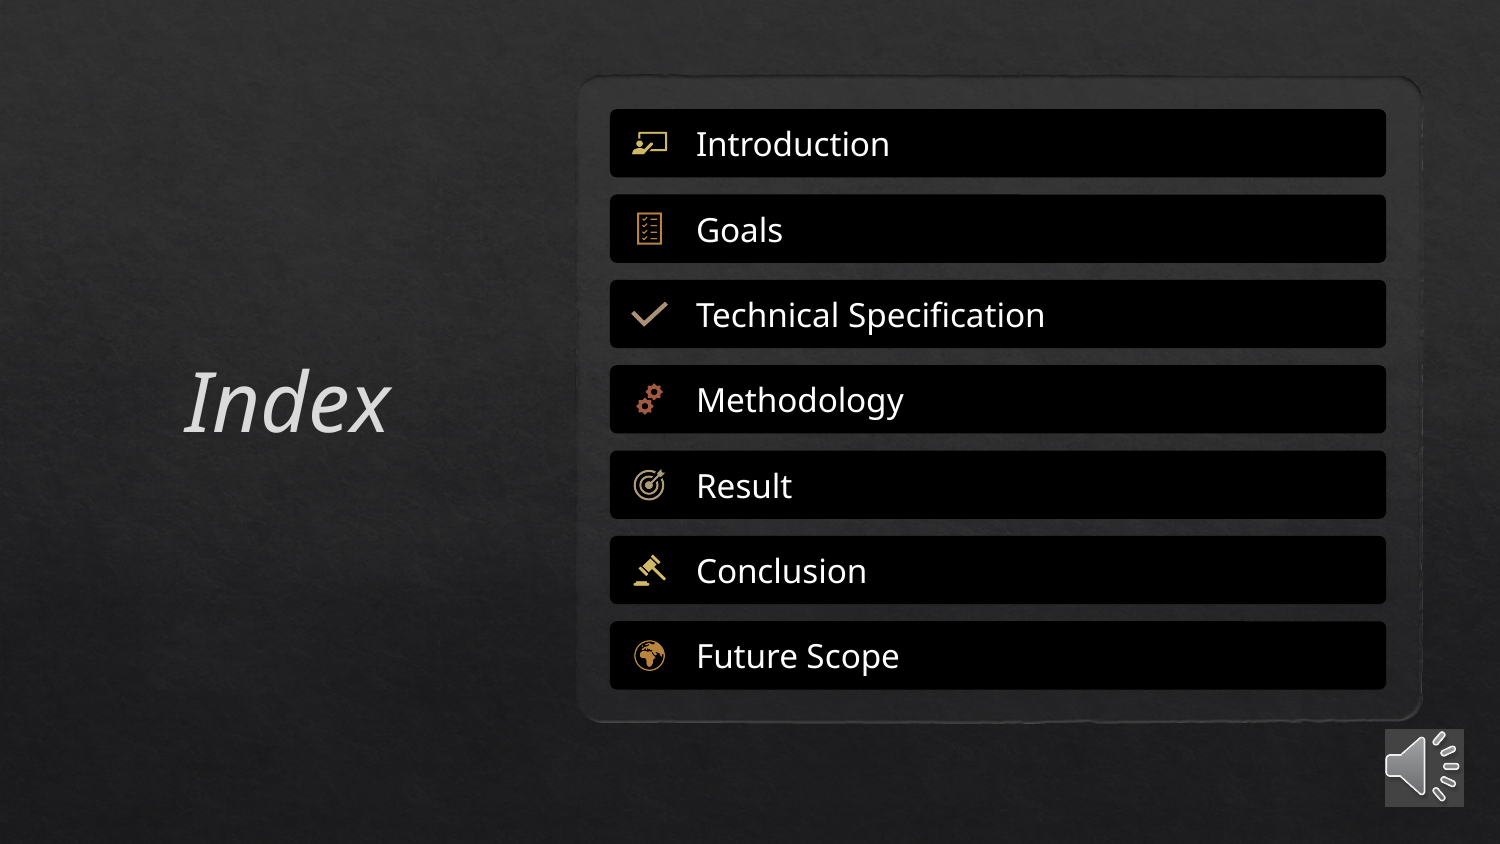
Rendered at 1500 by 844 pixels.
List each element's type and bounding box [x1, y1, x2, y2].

text_box [609, 108, 1387, 690]
picture [1384, 728, 1465, 809]
picture [575, 74, 1424, 725]
text_box [0, 0, 1499, 844]
